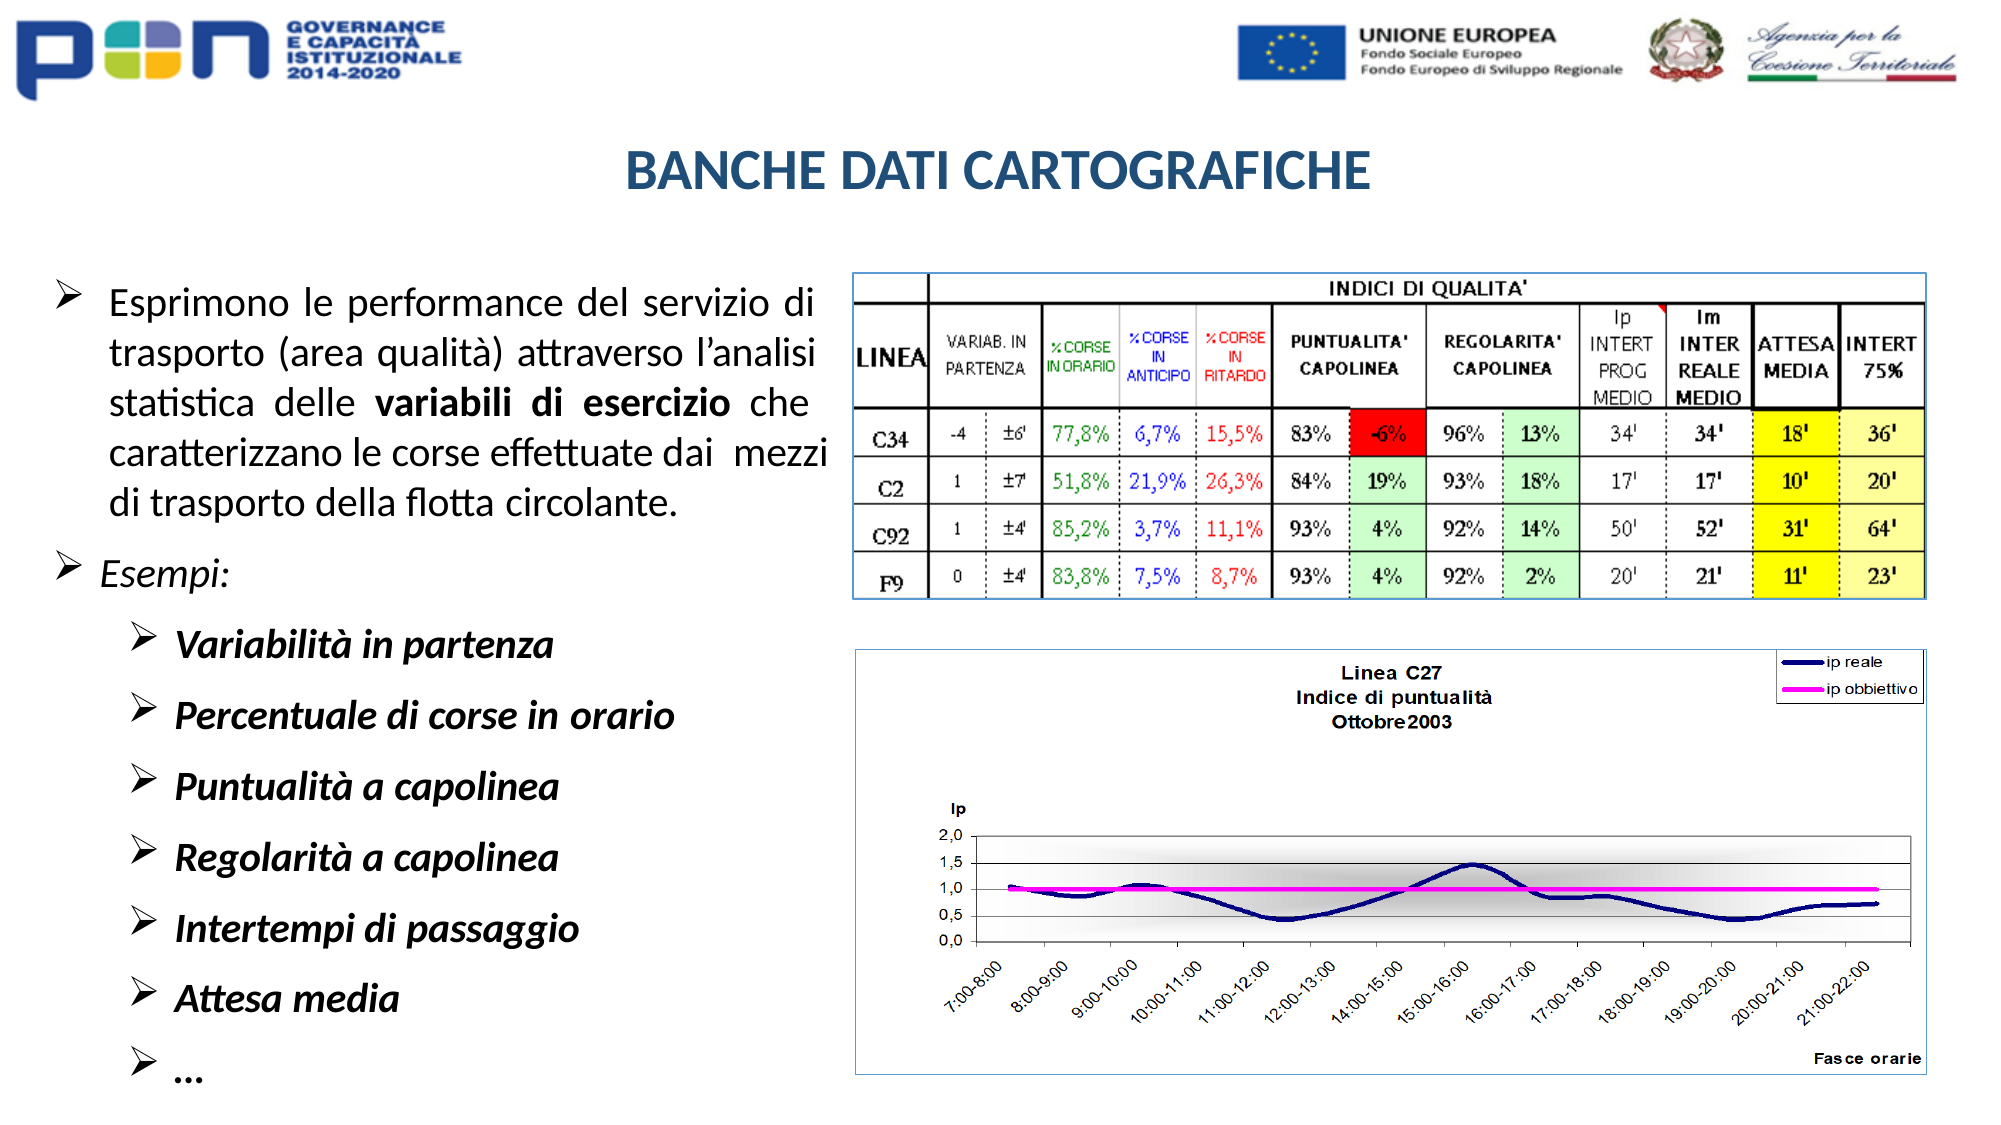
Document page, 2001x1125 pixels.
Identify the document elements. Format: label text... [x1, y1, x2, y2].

text_box BANCHE DATI CARTOGRAFICHE [30, 107, 1967, 228]
text_box [852, 272, 1927, 600]
text_box [855, 649, 1927, 1075]
text_box Esprimono le performance del servizio di trasporto (area qualità) attraverso l’analisi statistica delle variabili di esercizio che caratterizzano le corse effettuate dai mezzi di trasporto della flotta circolante. Esempi: Variabilità in partenza Percentuale di corse in orario Puntualità a capolinea Regolarità a capolinea Intertempi di passaggio Attesa media … [50, 272, 830, 1092]
picture [0, 9, 1967, 107]
